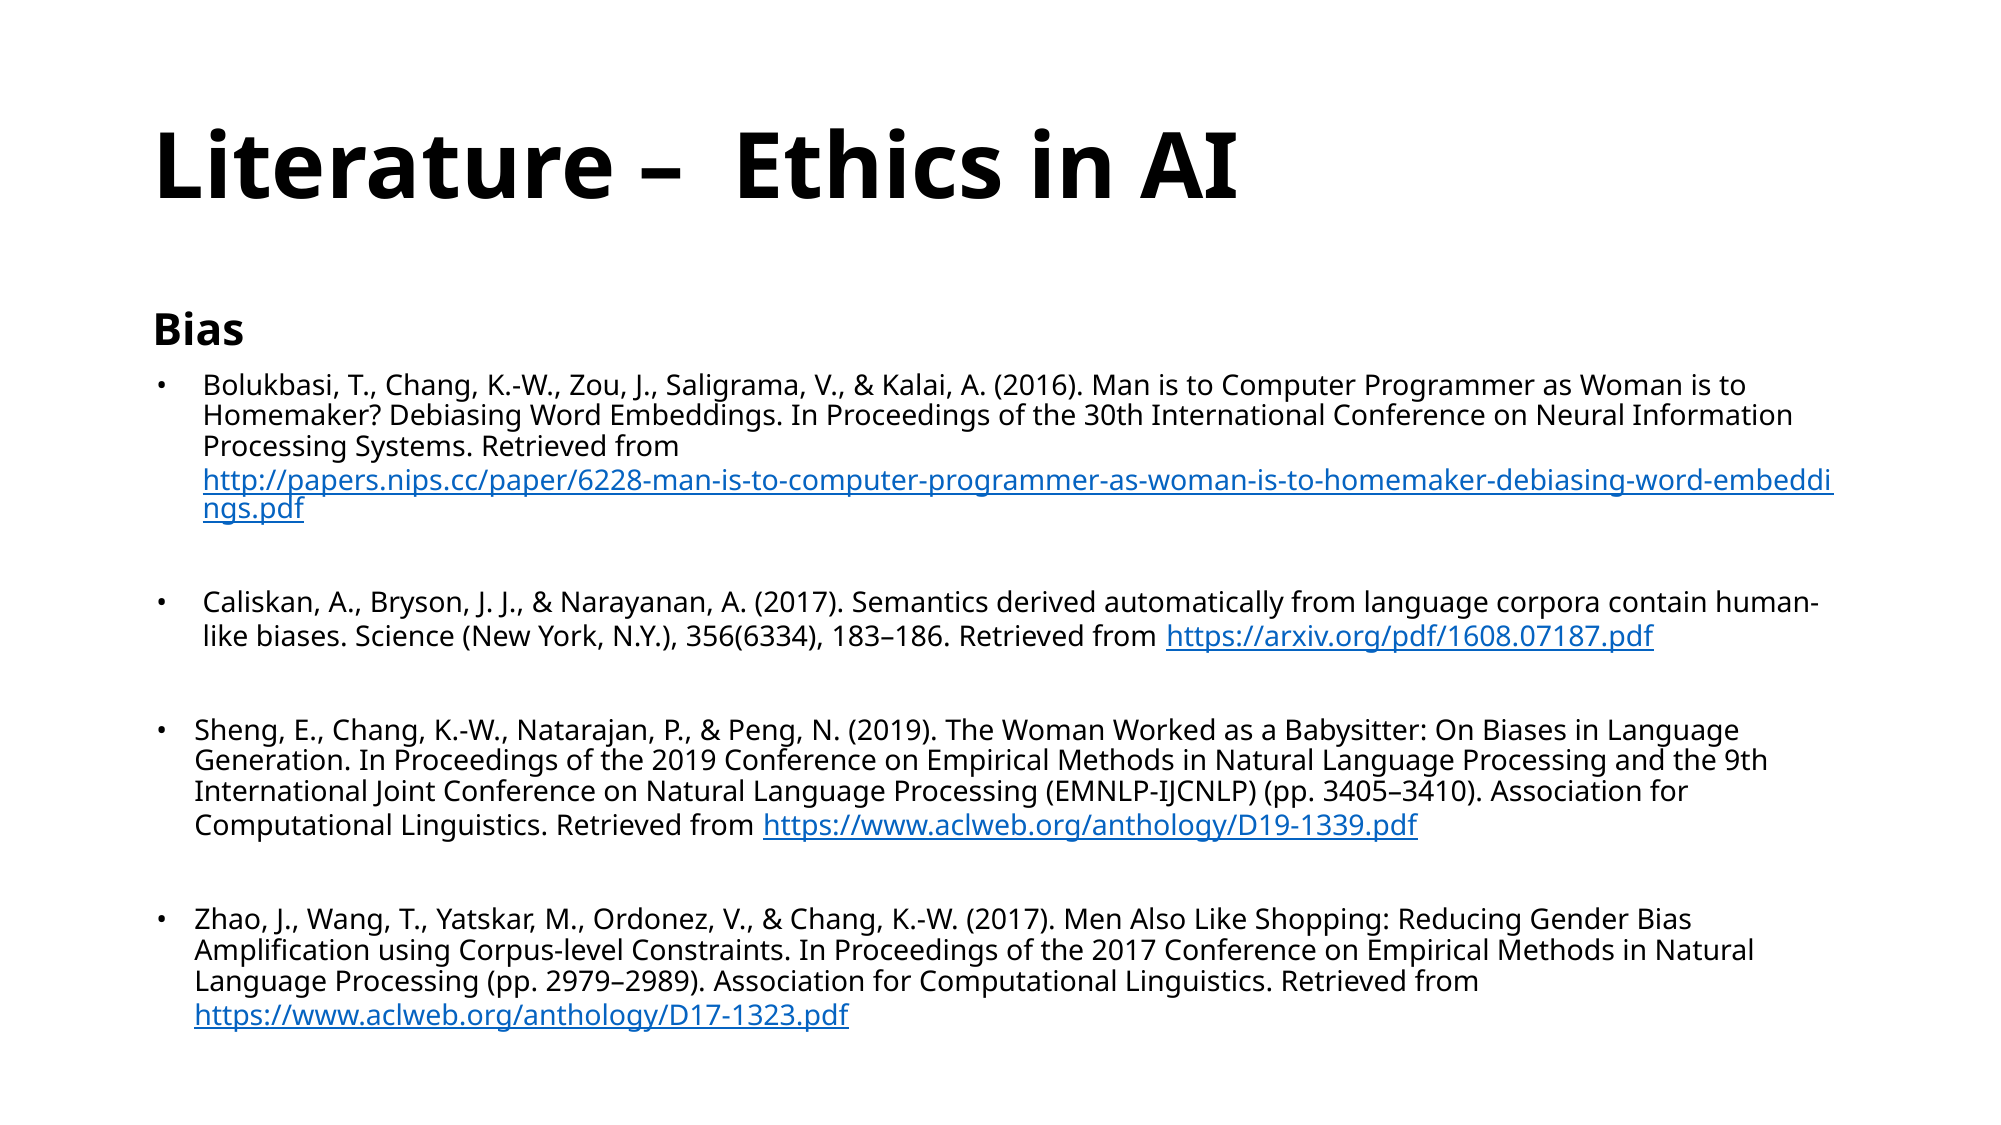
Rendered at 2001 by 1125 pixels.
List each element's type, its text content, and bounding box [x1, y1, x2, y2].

title Literature – Ethics in AI [137, 59, 1863, 278]
list Bias Bolukbasi, T., Chang, K.-W., Zou, J., Saligrama, V., & Kalai, A. (2016). Man is to Computer Programmer as Woman is to Homemaker? Debiasing Word Embeddings. In Proceedings of the 30th International Conference on Neural Information Processing Systems. Retrieved from http://papers.nips.cc/paper/6228-man-is-to-computer-programmer-as-woman-is-to-homemaker-debiasing-word-embeddings.pdf Caliskan, A., Bryson, J. J., & Narayanan, A. (2017). Semantics derived automatically from language corpora contain human-like biases. Science (New York, N.Y.), 356(6334), 183–186. Retrieved from https://arxiv.org/pdf/1608.07187.pdf Sheng, E., Chang, K.-W., Natarajan, P., & Peng, N. (2019). The Woman Worked as a Babysitter: On Biases in Language Generation. In Proceedings of the 2019 Conference on Empirical Methods in Natural Language Processing and the 9th International Joint Conference on Natural Language Processing (EMNLP-IJCNLP) (pp. 3405–3410). Association for Computational Linguistics. Retrieved from https://www.aclweb.org/anthology/D19-1339.pdf Zhao, J., Wang, T., Yatskar, M., Ordonez, V., & Chang, K.-W. (2017). Men Also Like Shopping: Reducing Gender Bias Amplification using Corpus-level Constraints. In Proceedings of the 2017 Conference on Empirical Methods in Natural Language Processing (pp. 2979–2989). Association for Computational Linguistics. Retrieved from https://www.aclweb.org/anthology/D17-1323.pdf [137, 299, 1863, 1014]
